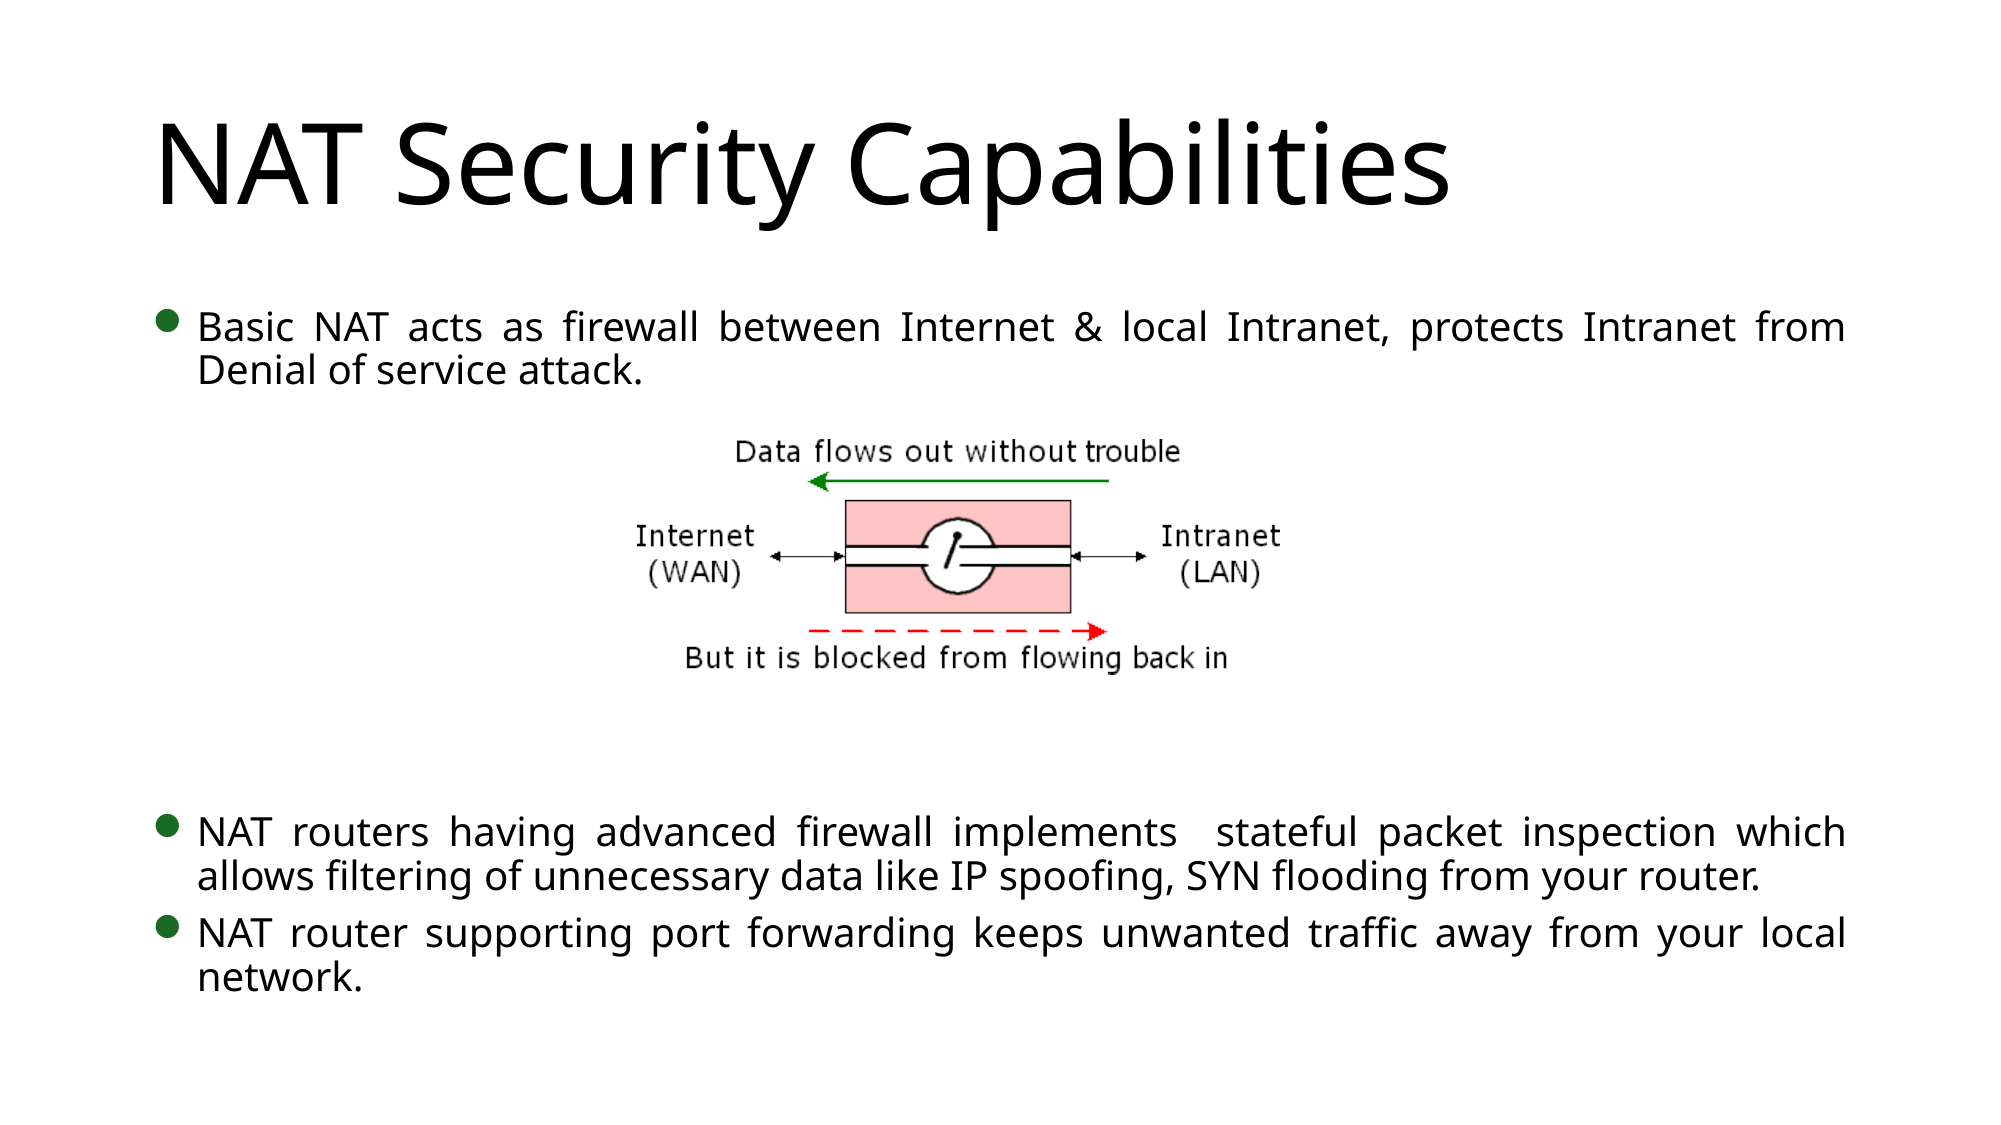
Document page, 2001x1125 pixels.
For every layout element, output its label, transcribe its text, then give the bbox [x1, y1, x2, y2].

picture [636, 438, 1281, 676]
title NAT Security Capabilities [137, 59, 1863, 278]
list Basic NAT acts as firewall between Internet & local Intranet, protects Intranet from Denial of service attack. NAT routers having advanced firewall implements stateful packet inspection which allows filtering of unnecessary data like IP spoofing, SYN flooding from your router. NAT router supporting port forwarding keeps unwanted traffic away from your local network. [137, 299, 1863, 1014]
